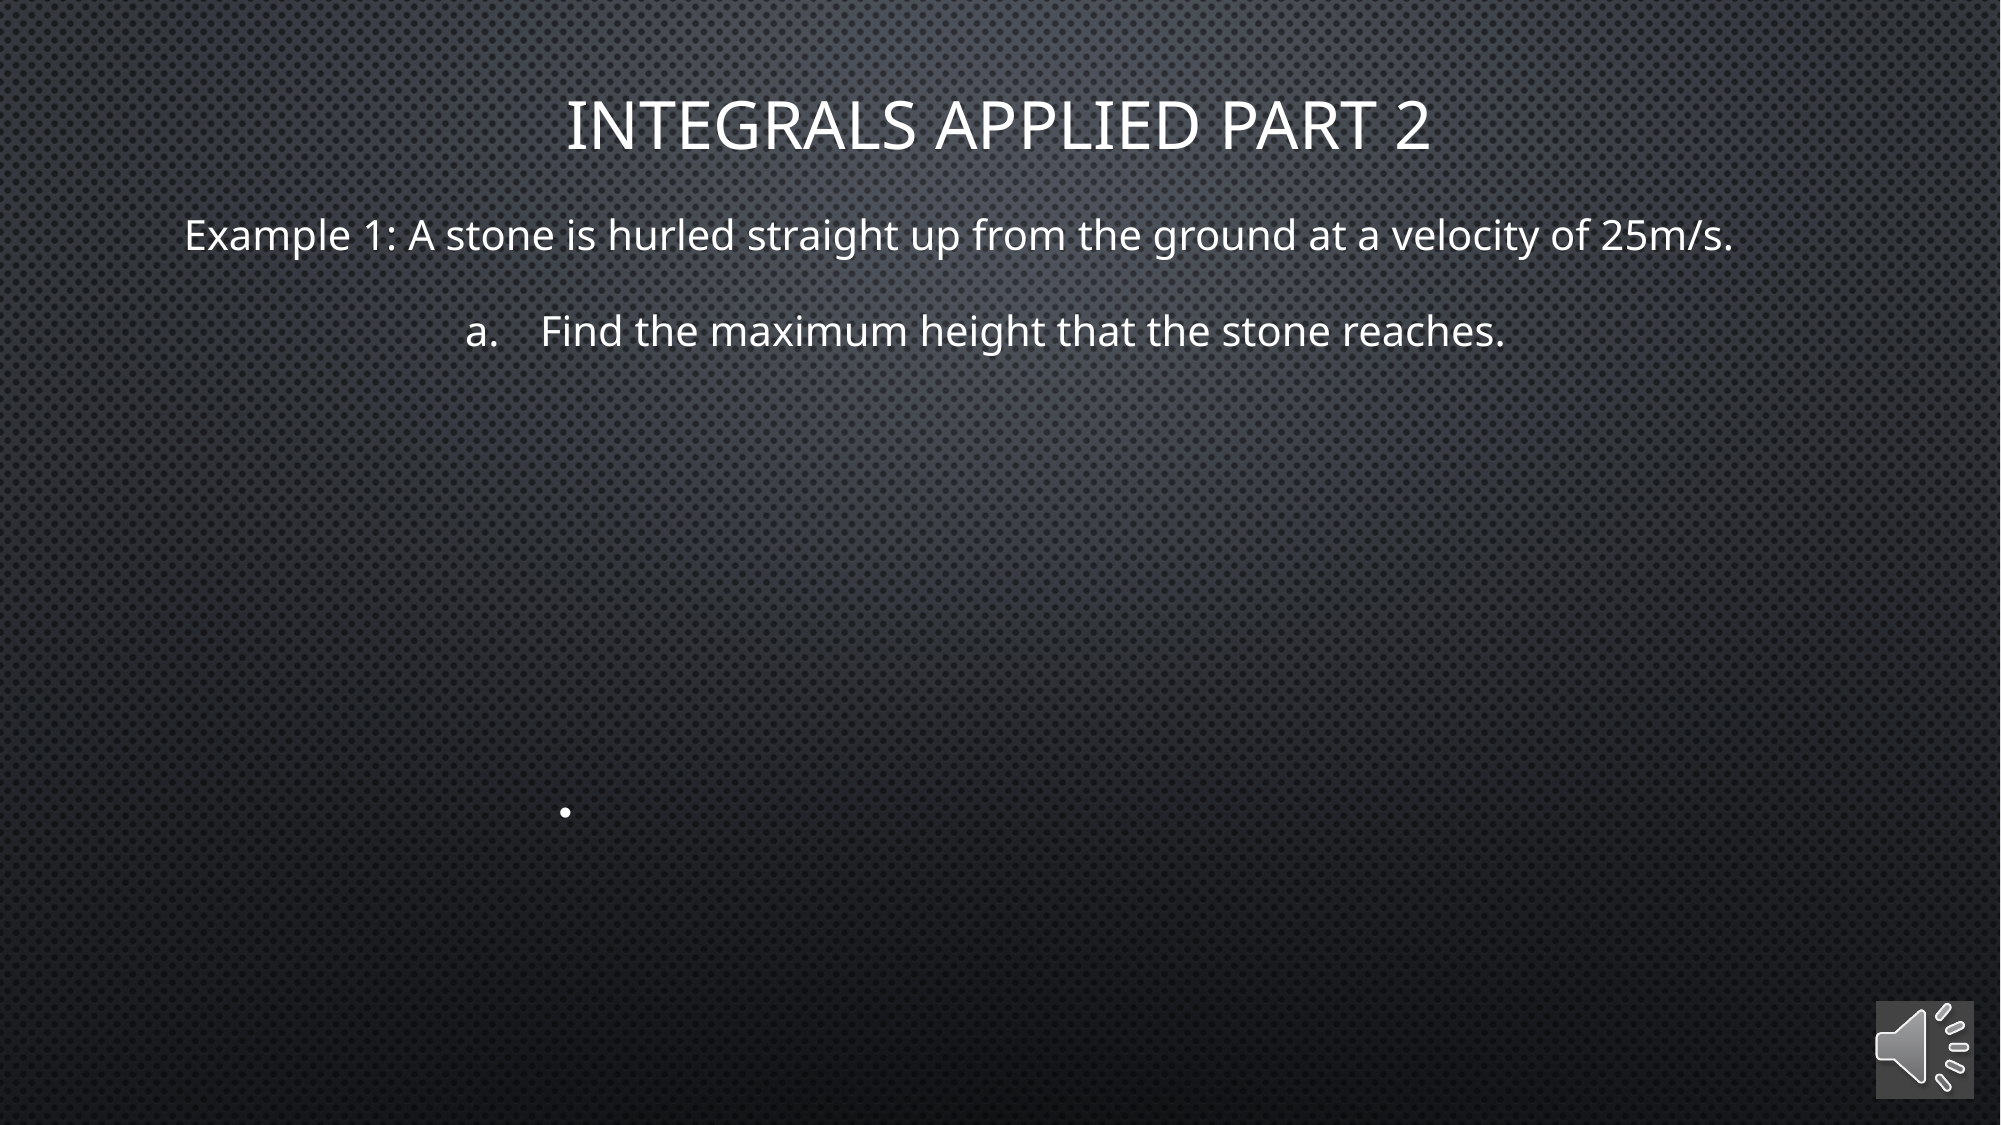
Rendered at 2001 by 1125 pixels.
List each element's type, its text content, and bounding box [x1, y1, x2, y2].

picture [1874, 999, 1976, 1101]
title Integrals Applied Part 2 [82, 22, 1918, 223]
